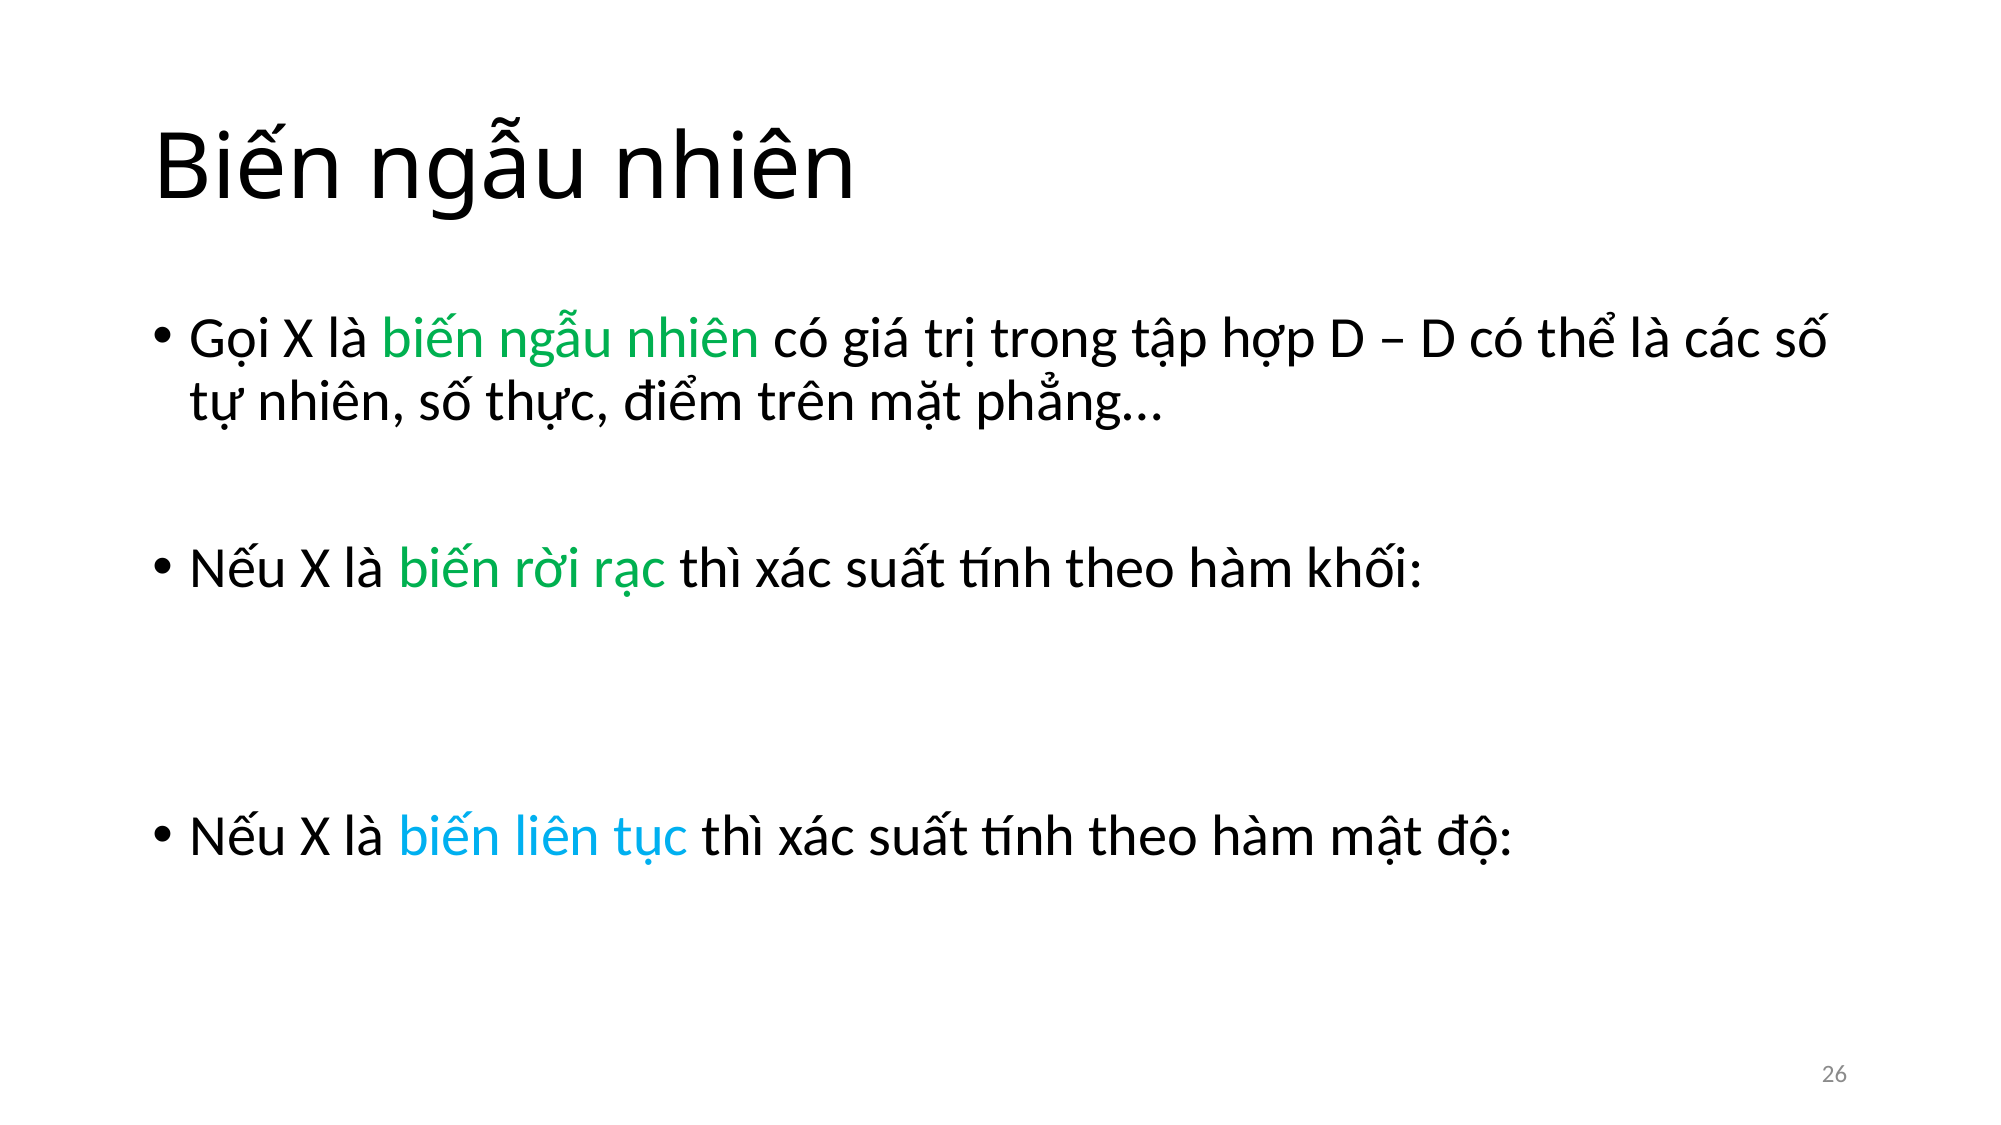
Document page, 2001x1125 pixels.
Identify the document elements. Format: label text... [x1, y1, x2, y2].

slide_number 26 [1412, 1042, 1863, 1103]
title Biến ngẫu nhiên [137, 59, 1863, 278]
